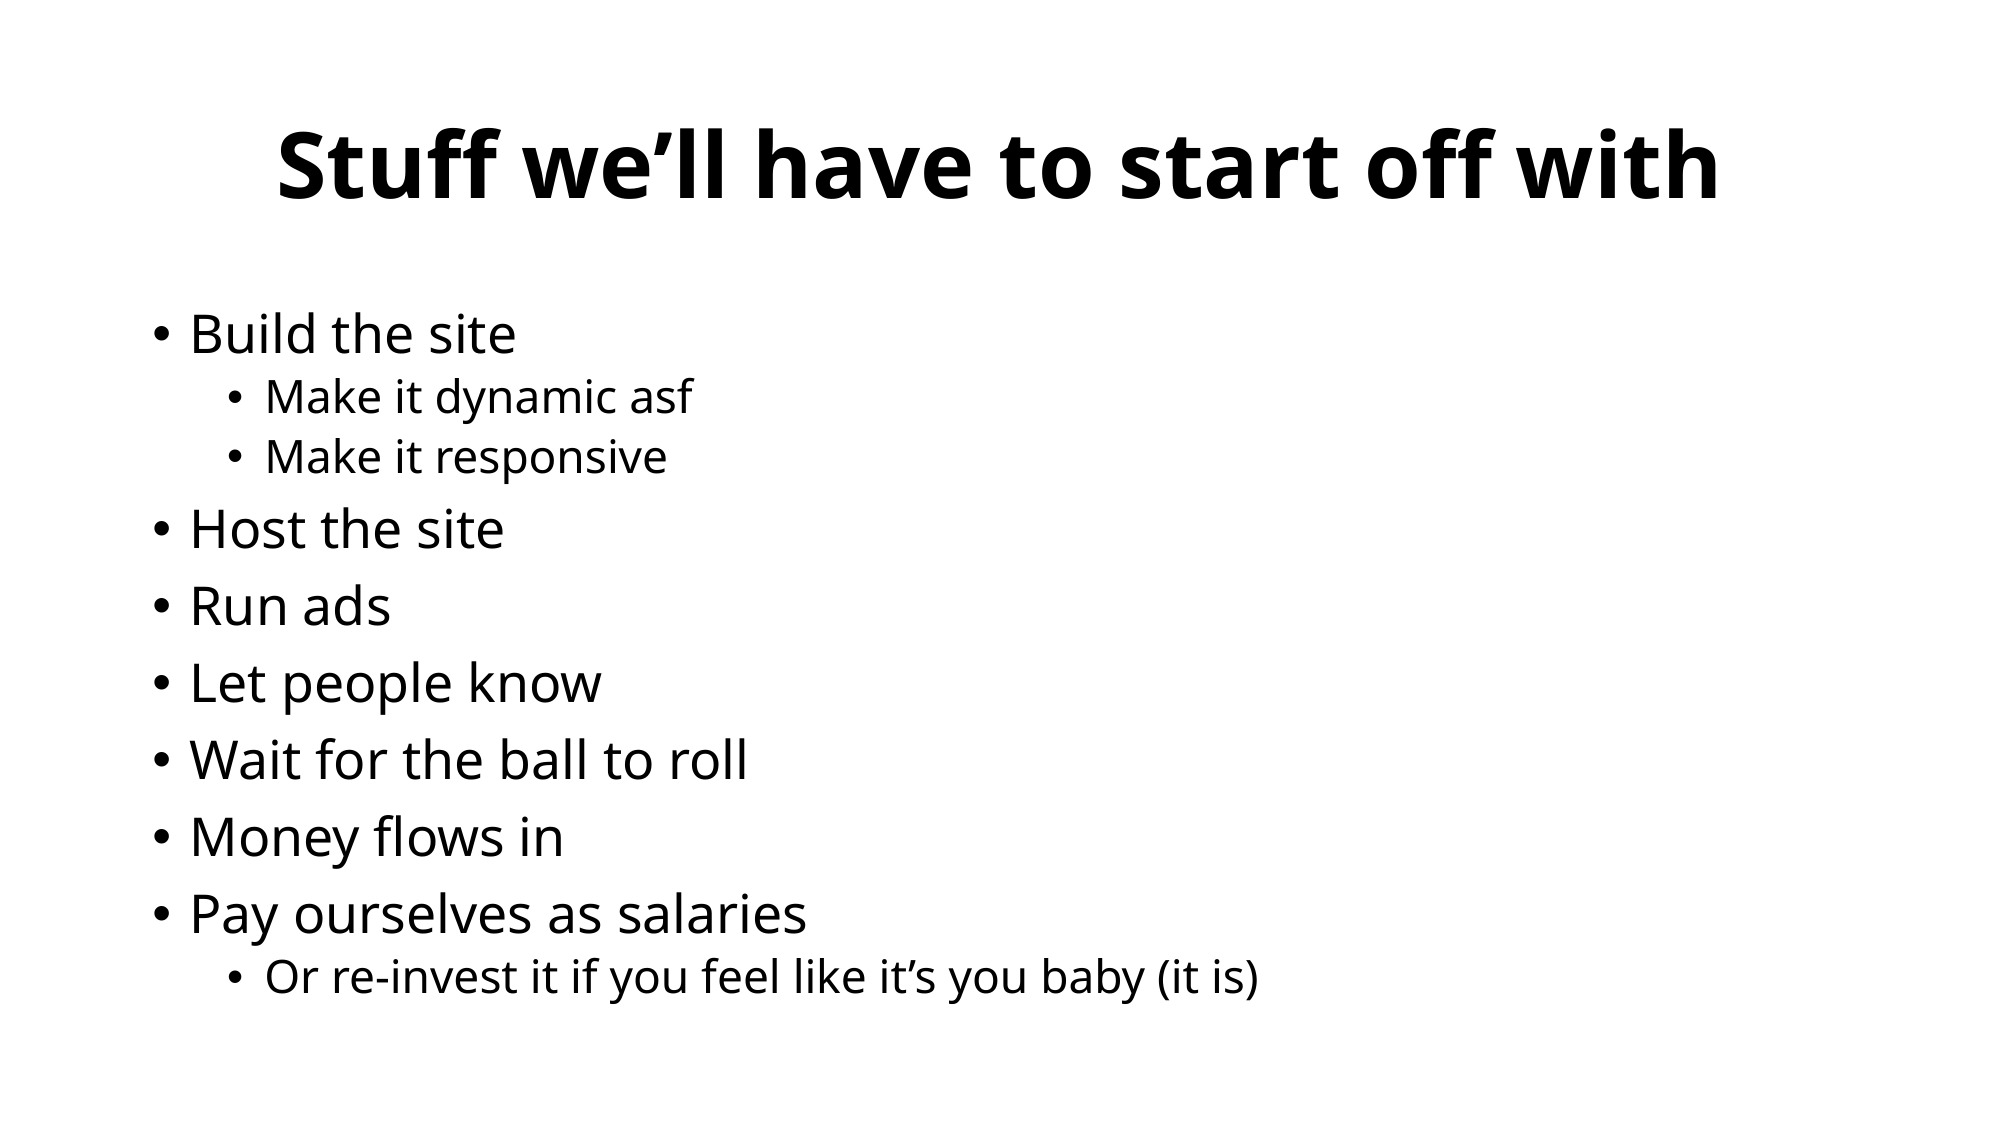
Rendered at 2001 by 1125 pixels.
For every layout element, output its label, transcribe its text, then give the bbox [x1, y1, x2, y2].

title Stuff we’ll have to start off with [137, 59, 1863, 278]
list Build the site Make it dynamic asf Make it responsive Host the site Run ads Let people know Wait for the ball to roll Money flows in Pay ourselves as salaries Or re-invest it if you feel like it’s you baby (it is) [137, 299, 1863, 1014]
